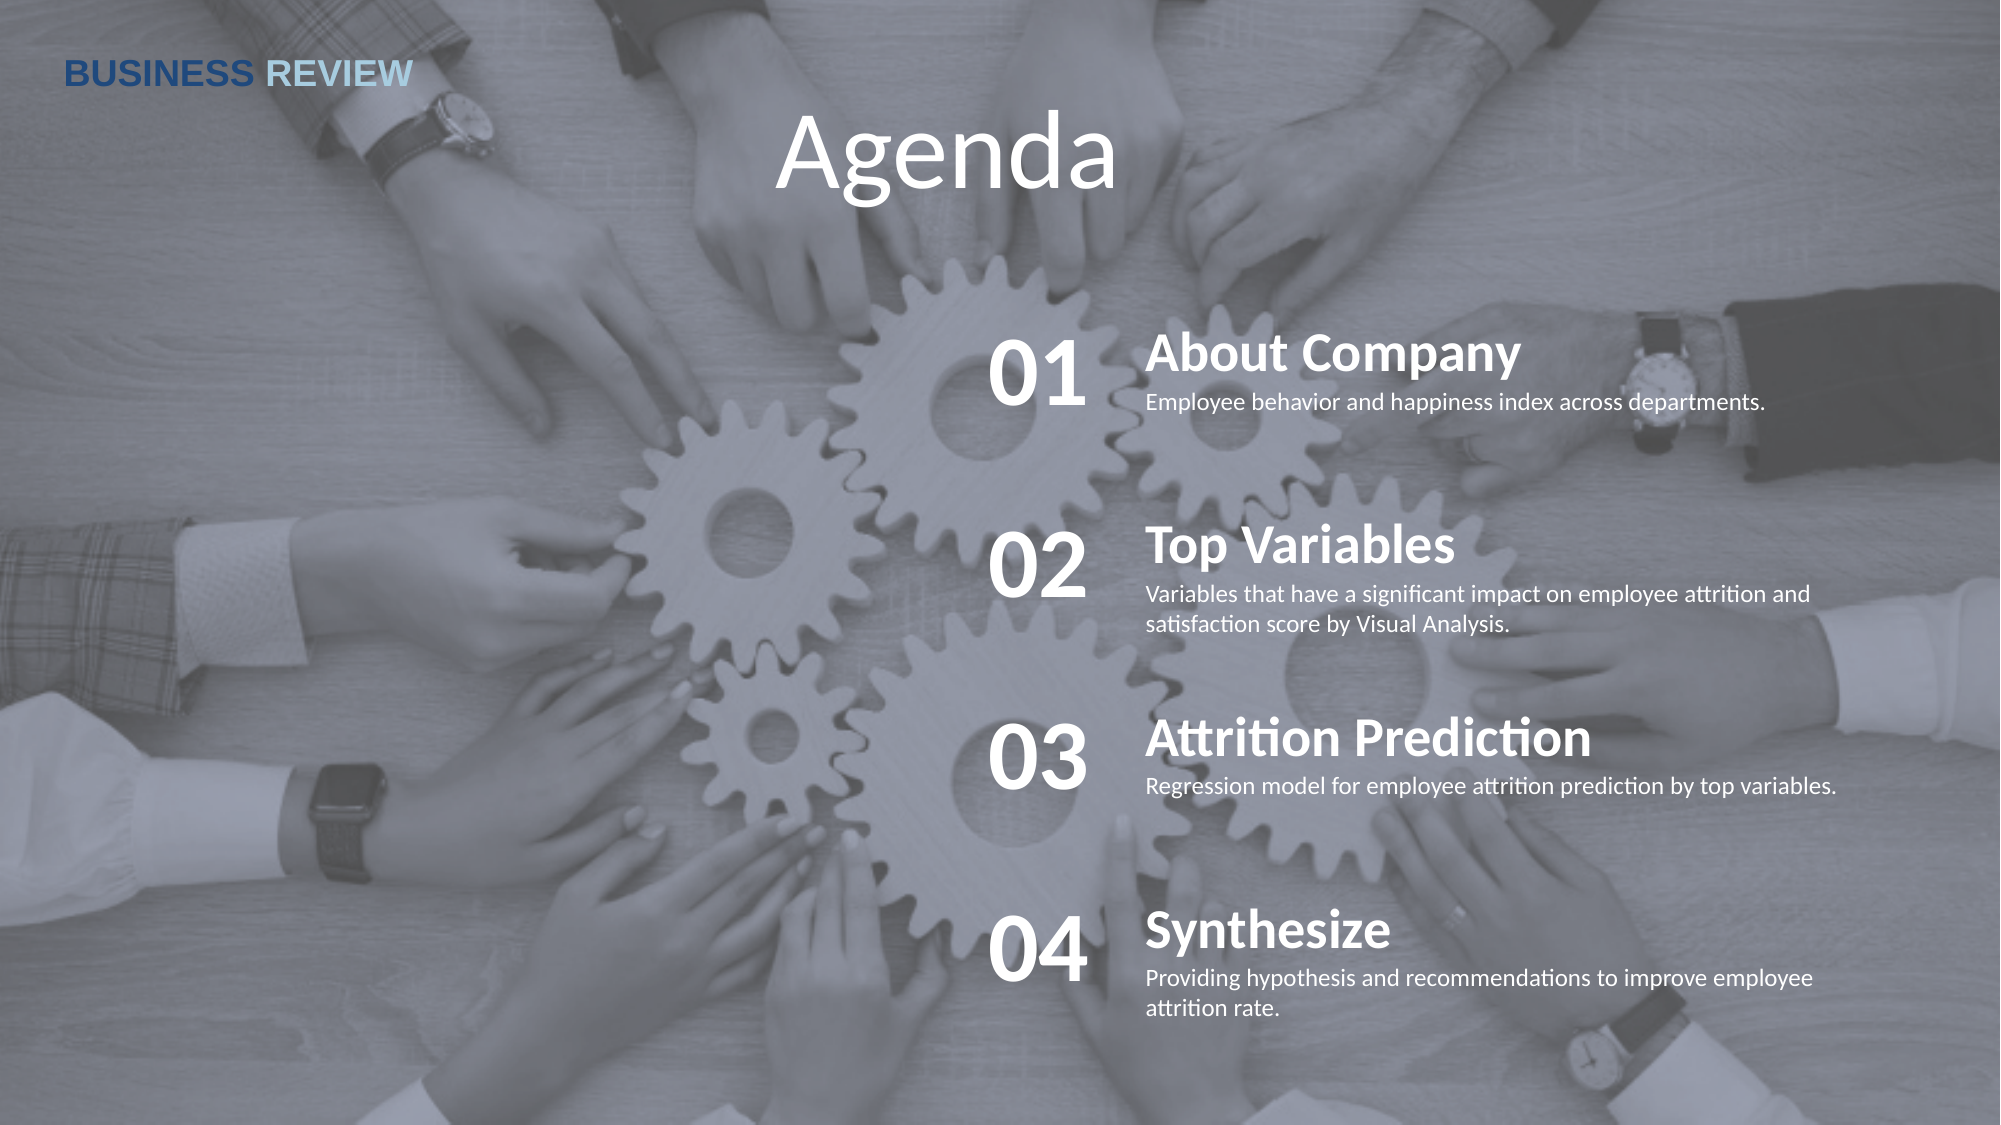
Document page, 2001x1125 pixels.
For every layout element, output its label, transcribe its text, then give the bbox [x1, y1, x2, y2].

text_box Agenda [760, 68, 1777, 219]
text_box BUSINESS REVIEW [48, 41, 581, 102]
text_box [960, 297, 1904, 1031]
